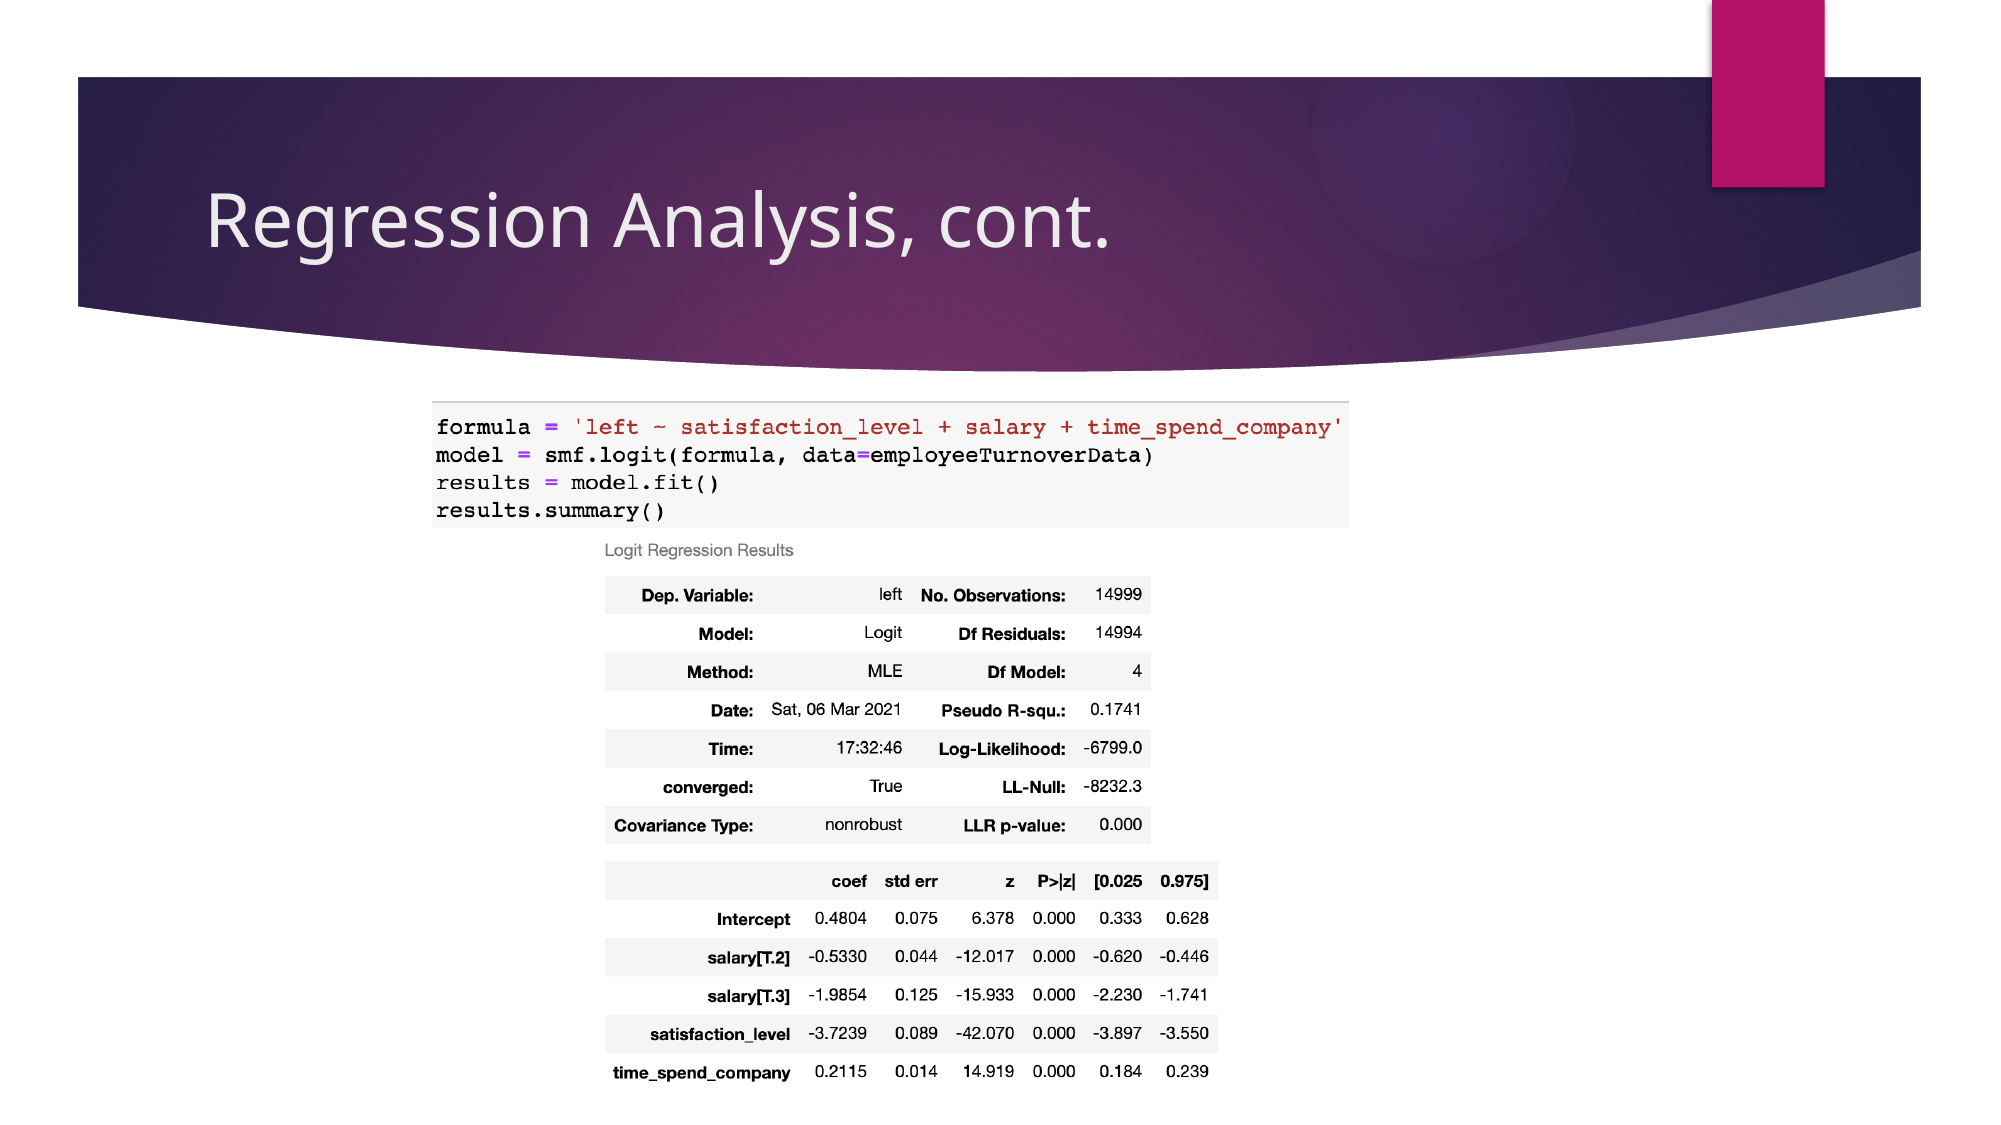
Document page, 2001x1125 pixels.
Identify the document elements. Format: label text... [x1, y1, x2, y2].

picture [432, 401, 1349, 528]
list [592, 540, 1224, 1102]
title Regression Analysis, cont. [189, 159, 1627, 276]
